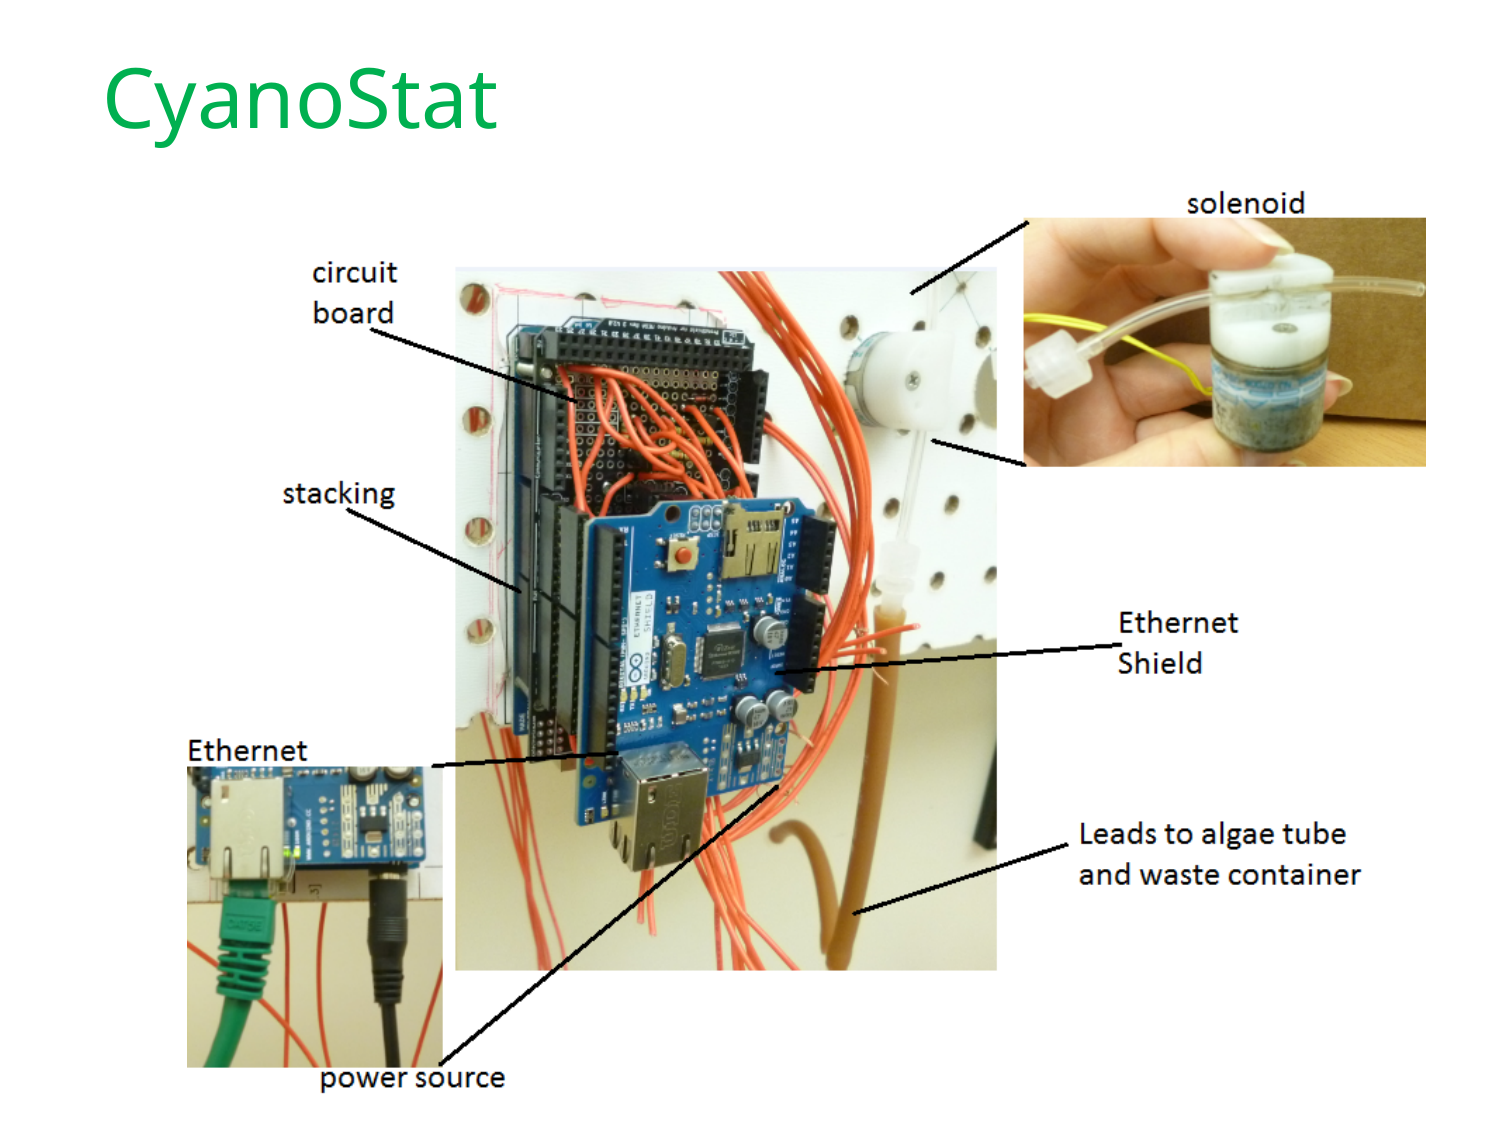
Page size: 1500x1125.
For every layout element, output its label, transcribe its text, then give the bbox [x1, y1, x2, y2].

picture [187, 187, 1426, 1096]
text_box CyanoStat [87, 37, 845, 153]
